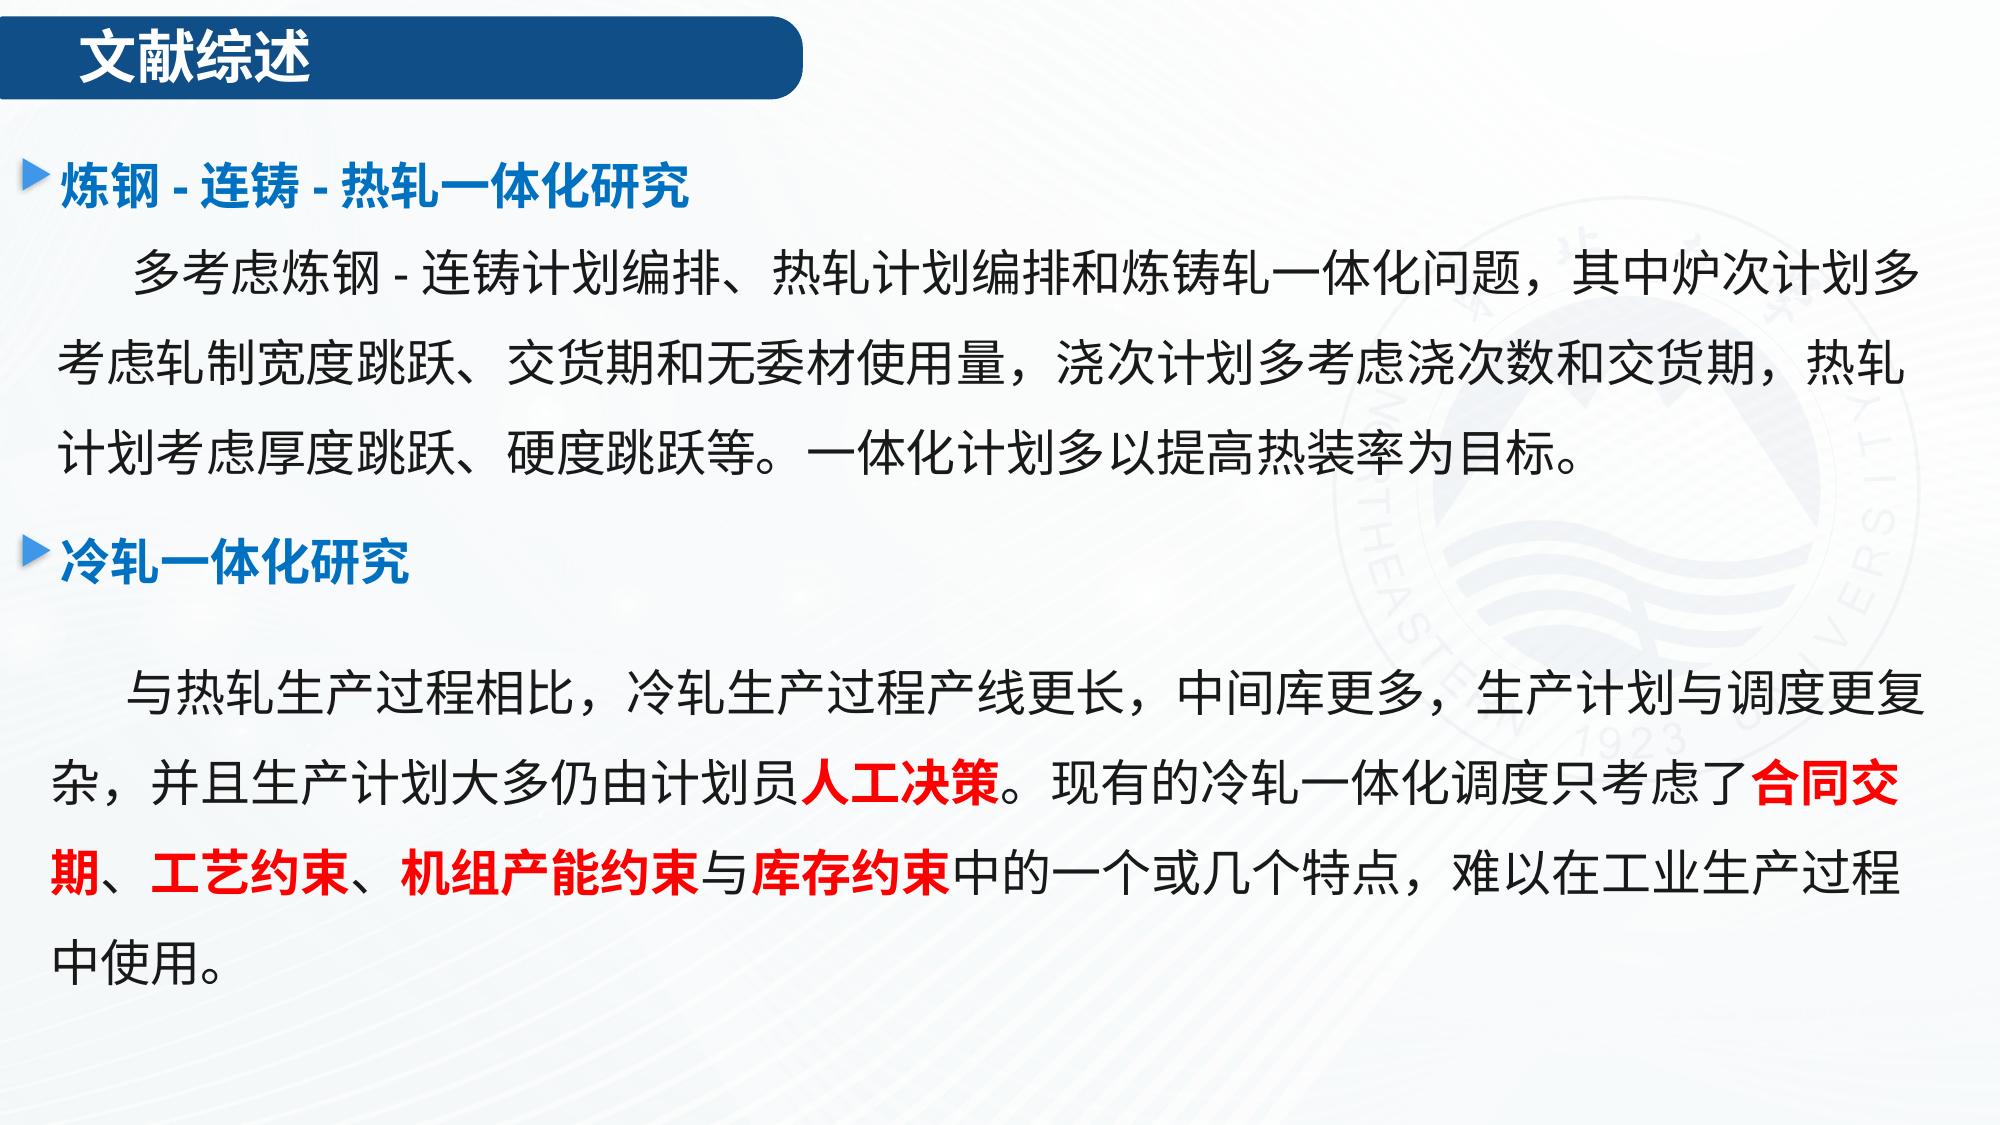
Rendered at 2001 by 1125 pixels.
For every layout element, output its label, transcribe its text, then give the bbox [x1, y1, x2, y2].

text_box 多考虑炼钢-连铸计划编排、热轧计划编排和炼铸轧一体化问题，其中炉次计划多考虑轧制宽度跳跃、交货期和无委材使用量，浇次计划多考虑浇次数和交货期，热轧计划考虑厚度跳跃、硬度跳跃等。一体化计划多以提高热装率为目标。 [41, 204, 1959, 490]
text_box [22, 116, 1001, 213]
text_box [1, 12, 853, 99]
text_box 与热轧生产过程相比，冷轧生产过程产线更长，中间库更多，生产计划与调度更复杂，并且生产计划大多仍由计划员人工决策。现有的冷轧一体化调度只考虑了合同交期、工艺约束、机组产能约束与库存约束中的一个或几个特点，难以在工业生产过程中使用。 [36, 624, 1954, 1000]
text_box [22, 492, 1001, 589]
